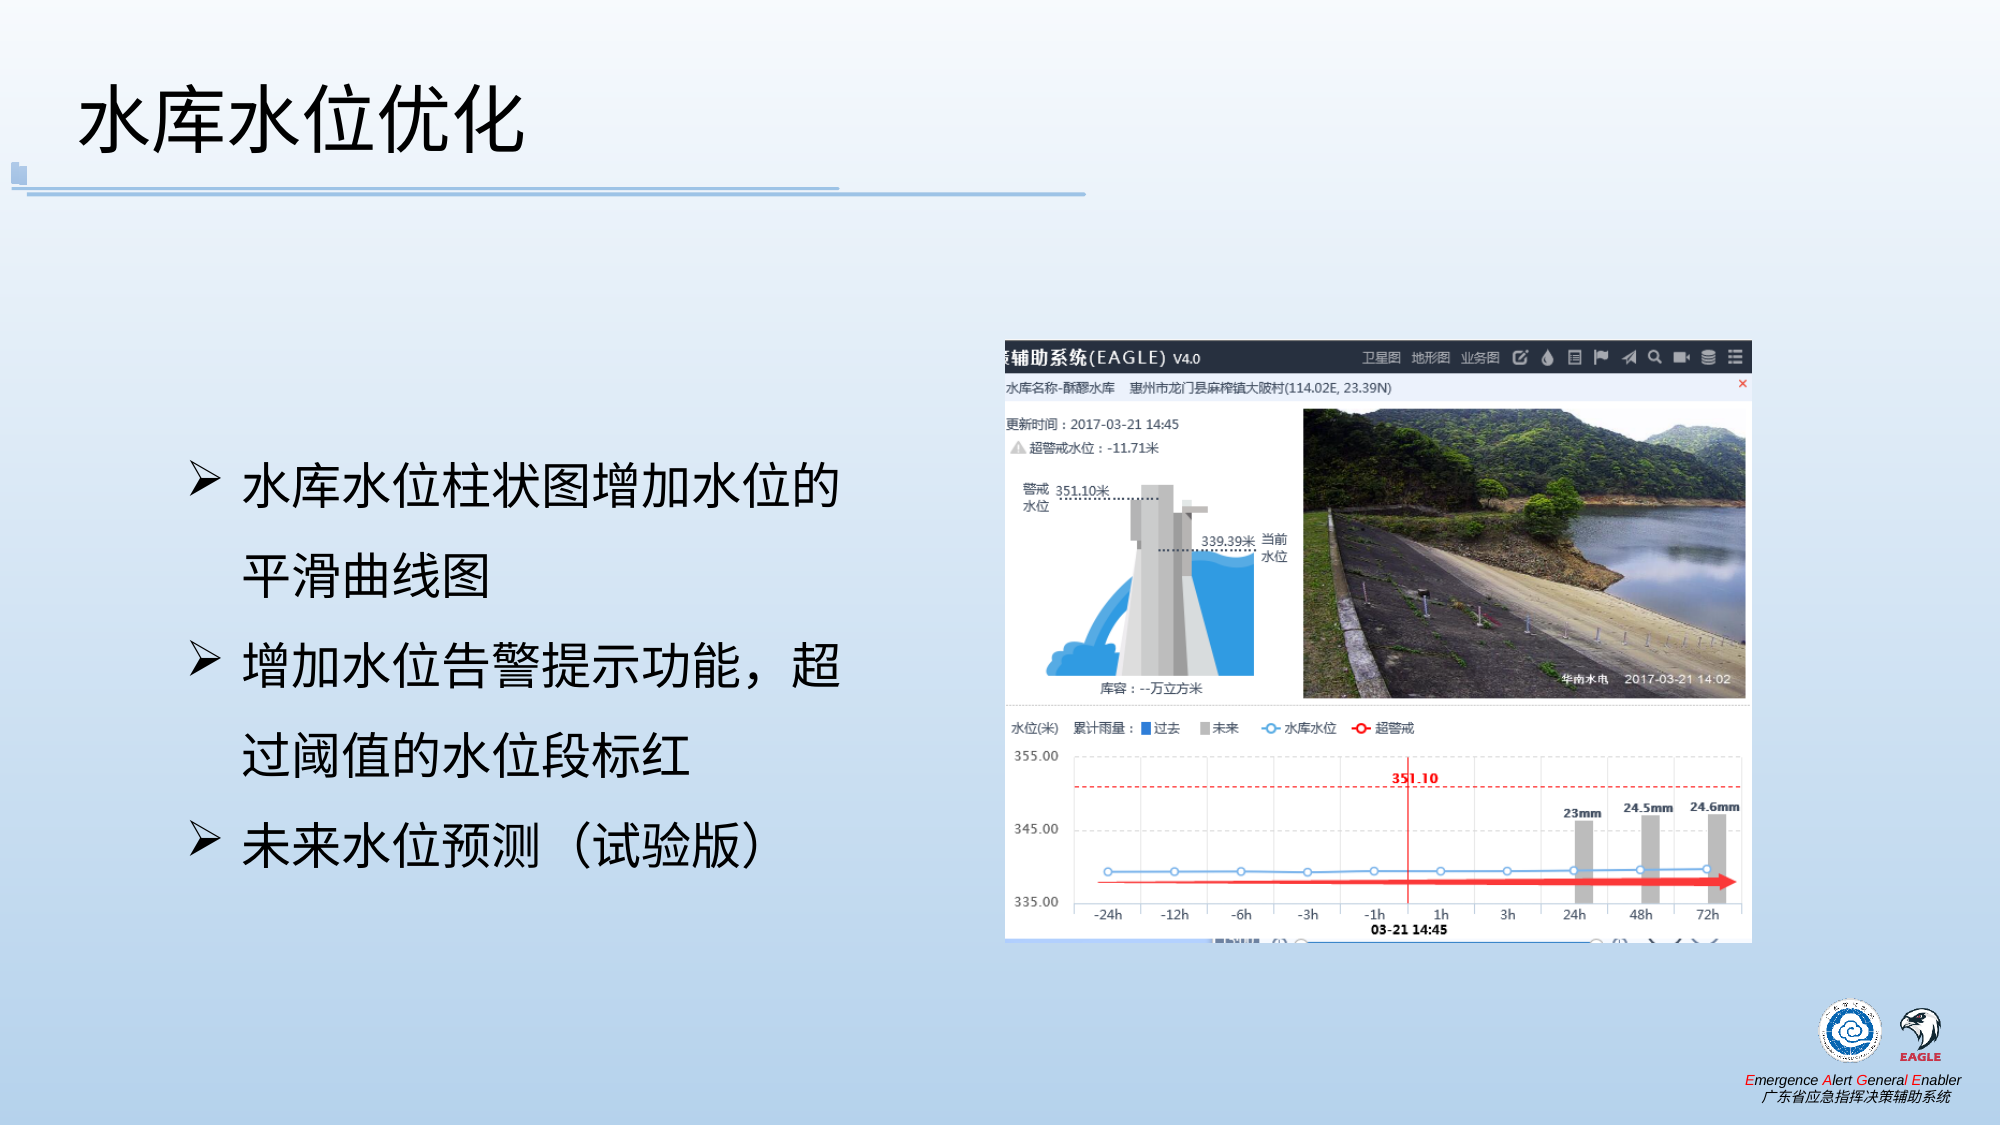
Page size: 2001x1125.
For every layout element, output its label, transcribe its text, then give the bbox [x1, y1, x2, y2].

text_box 水库水位柱状图增加水位的平滑曲线图 增加水位告警提示功能，超过阈值的水位段标红 未来水位预测（试验版） [170, 417, 898, 883]
picture [1818, 997, 1958, 1074]
title 水库水位优化 [61, 42, 1618, 204]
picture [1005, 325, 1753, 943]
